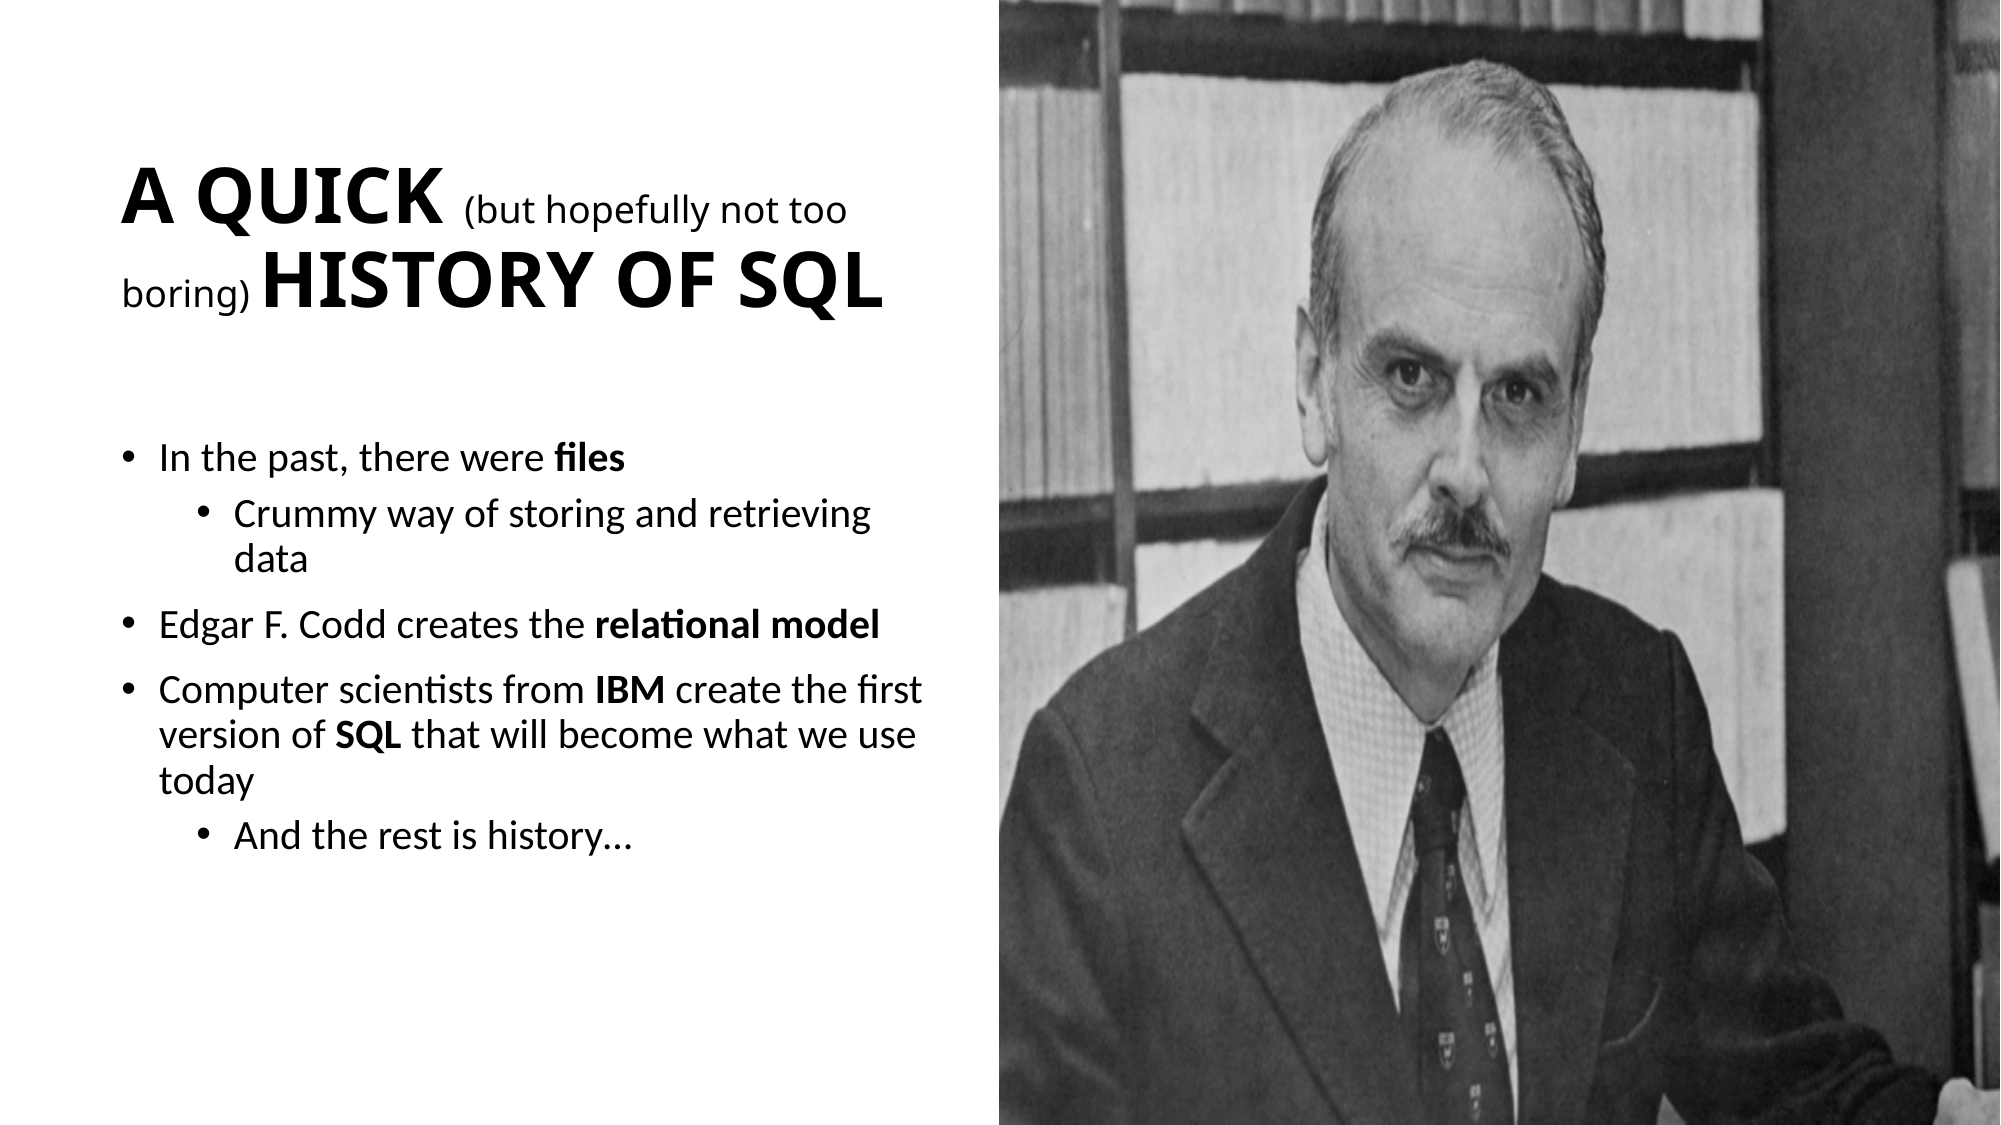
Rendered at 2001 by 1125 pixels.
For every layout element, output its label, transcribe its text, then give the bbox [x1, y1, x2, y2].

picture [999, 0, 2000, 1125]
list In the past, there were files Crummy way of storing and retrieving data Edgar F. Codd creates the relational model Computer scientists from IBM create the first version of SQL that will become what we use today And the rest is history… [106, 428, 948, 872]
title A QUICK (but hopefully not too boring) HISTORY OF SQL [106, 103, 948, 379]
